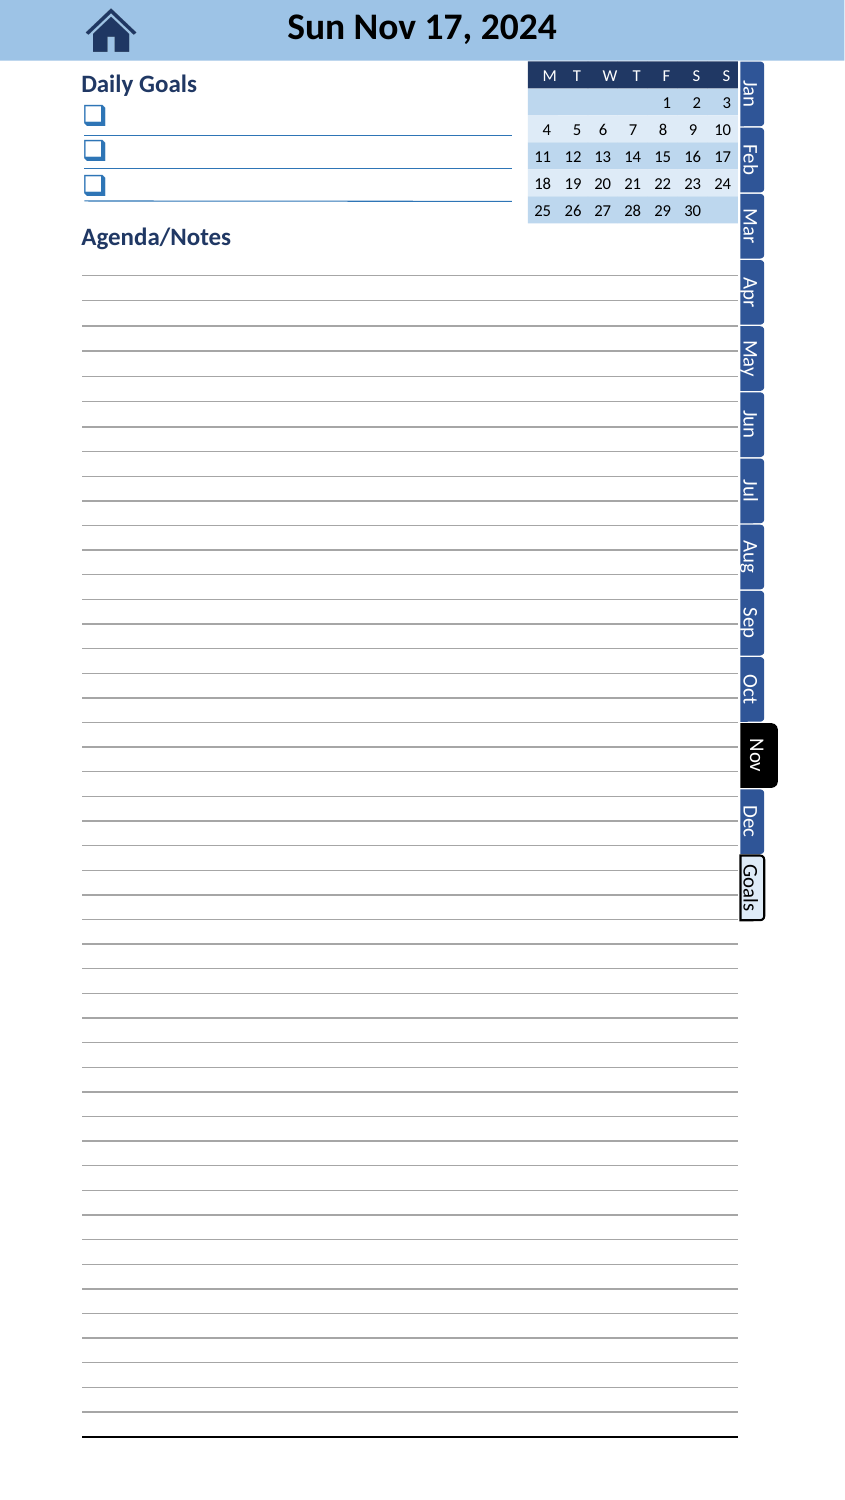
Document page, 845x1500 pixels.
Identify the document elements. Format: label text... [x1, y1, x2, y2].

picture [82, 1, 140, 59]
list Sun Nov 17, 2024 [190, 0, 655, 61]
